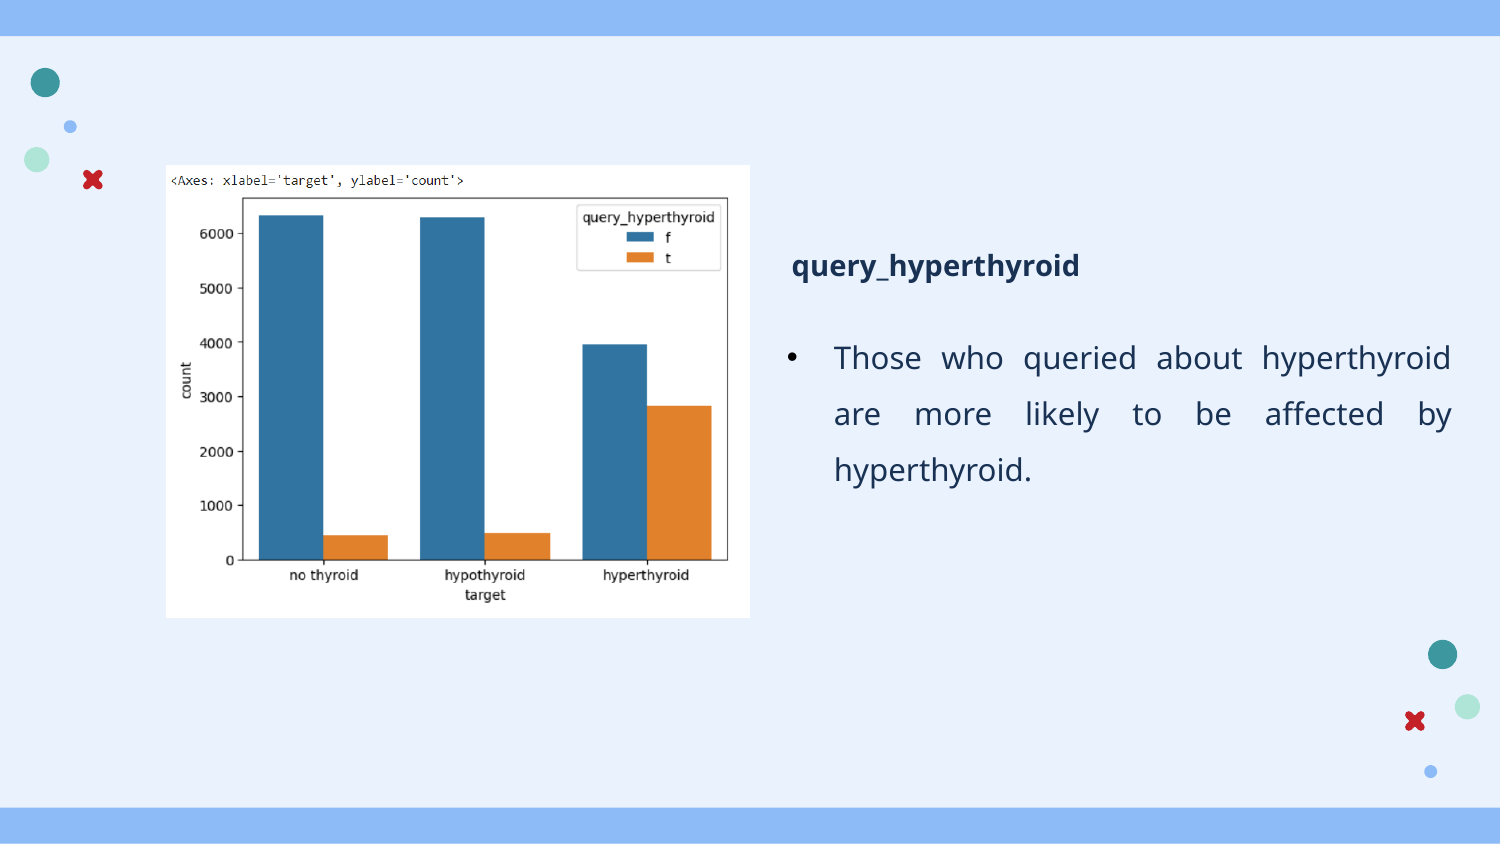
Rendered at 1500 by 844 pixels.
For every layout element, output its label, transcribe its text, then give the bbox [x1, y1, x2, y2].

text_box Those who queried about hyperthyroid are more likely to be affected by hyperthyroid. [762, 312, 1468, 554]
picture [165, 165, 751, 618]
text_box query_hyperthyroid [776, 239, 1405, 290]
